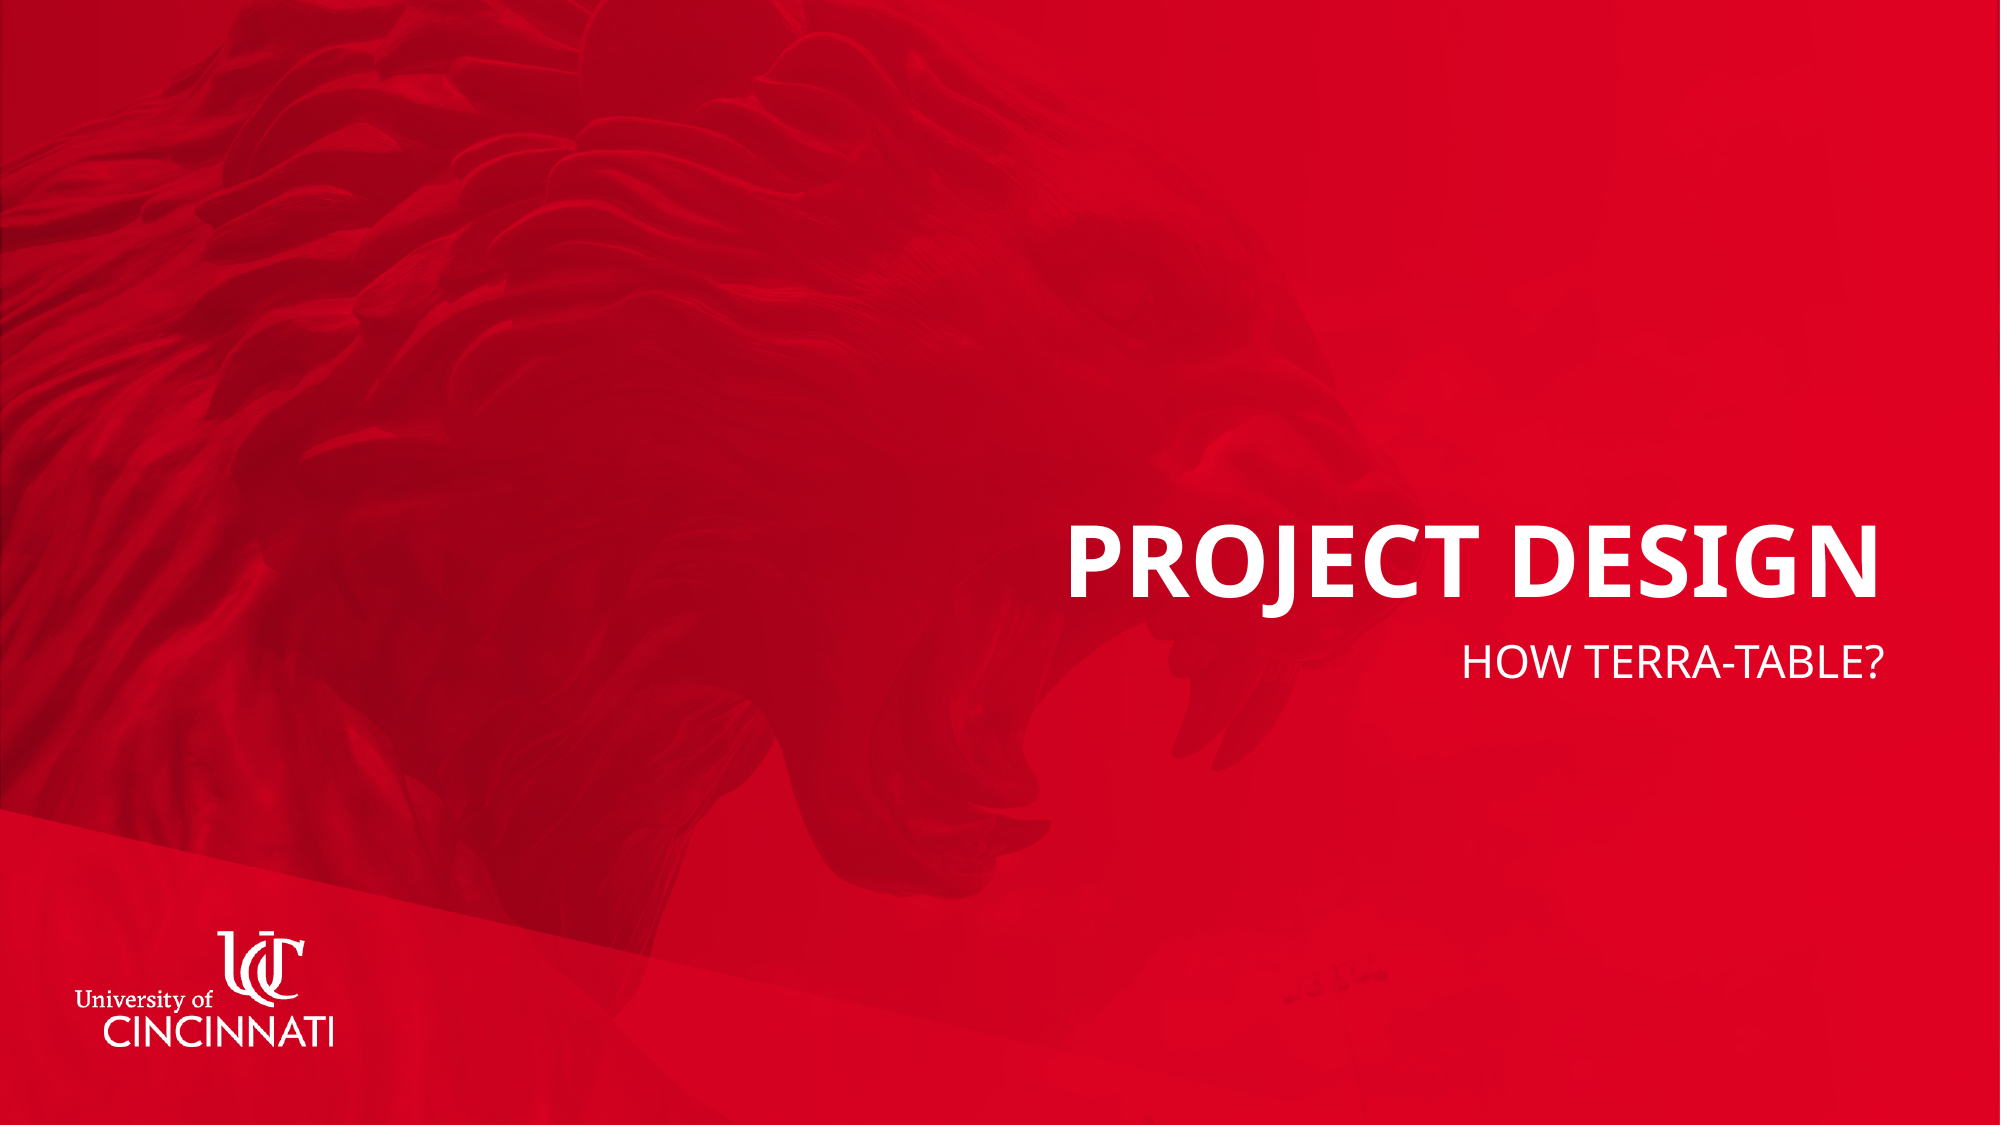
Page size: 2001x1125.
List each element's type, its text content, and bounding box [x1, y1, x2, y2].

picture [0, 0, 2000, 1125]
list how Terra-Table? [99, 624, 1900, 825]
title Project Design [99, 324, 1900, 624]
